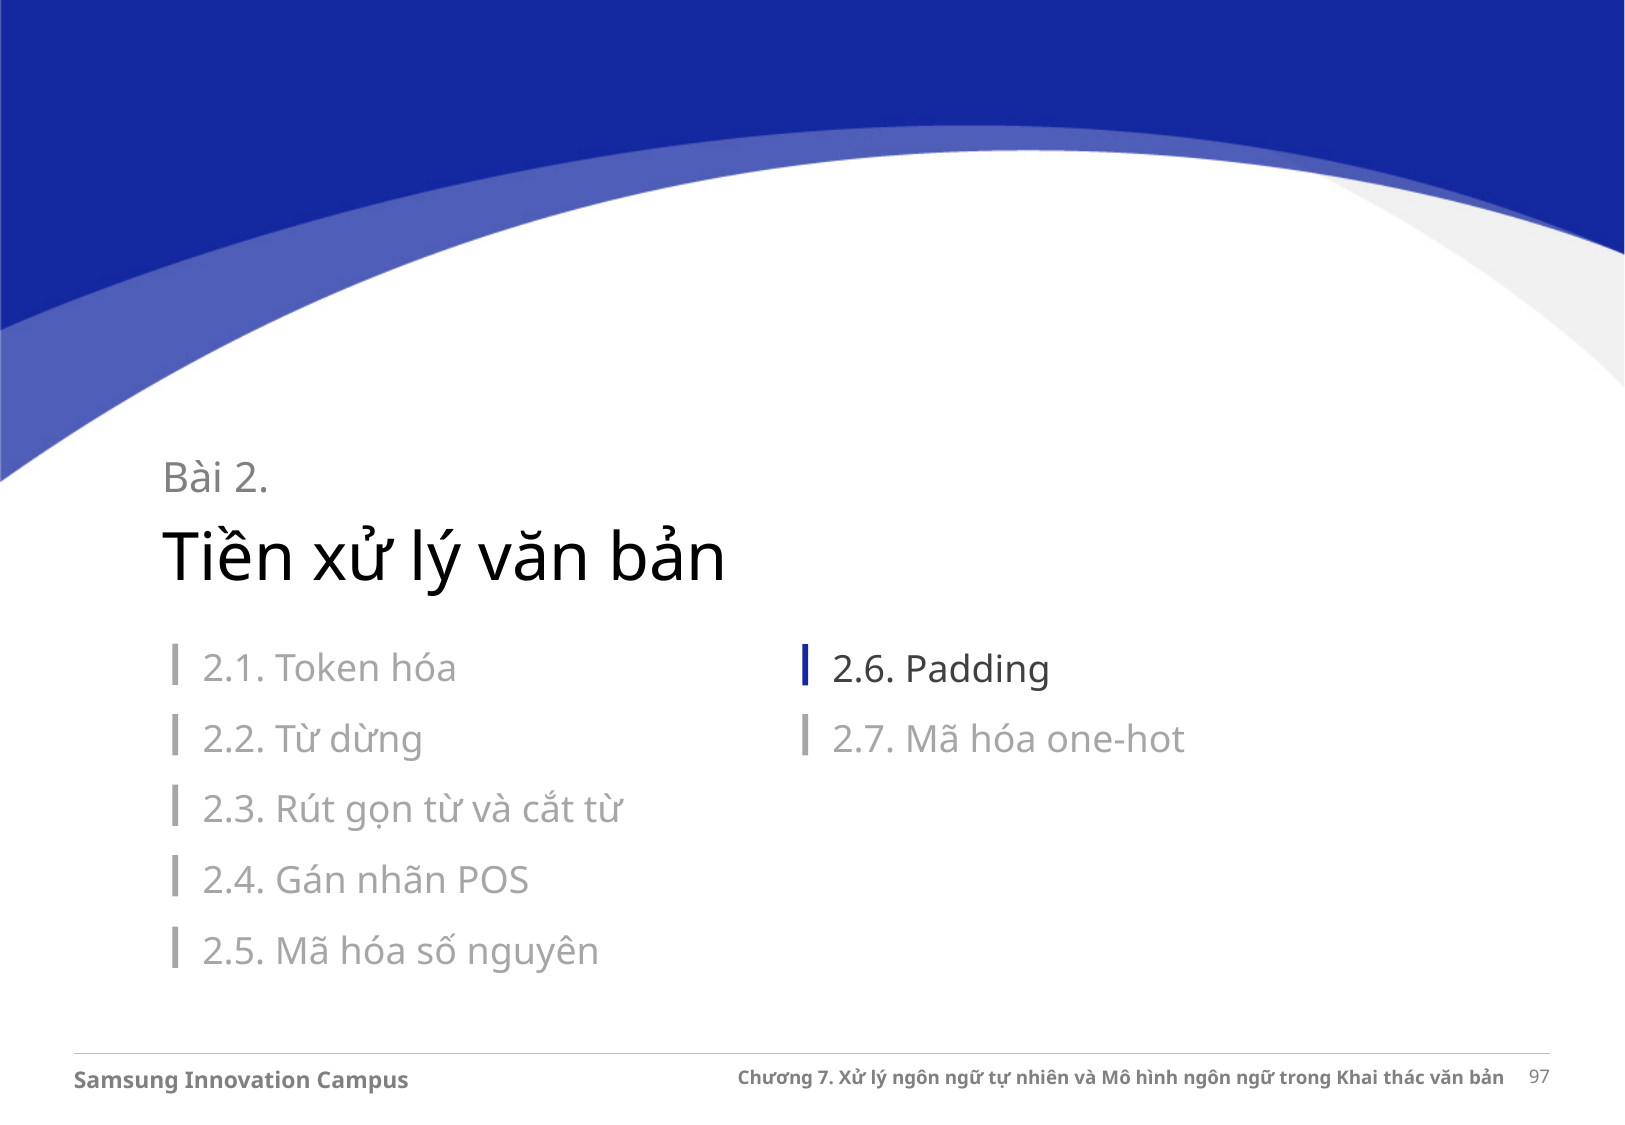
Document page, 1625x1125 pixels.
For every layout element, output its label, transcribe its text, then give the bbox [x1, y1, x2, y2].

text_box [172, 643, 1392, 973]
picture [0, 0, 1625, 1125]
text_box Bài 2. [161, 450, 1062, 502]
text_box Tiền xử lý văn bản [161, 513, 1519, 595]
